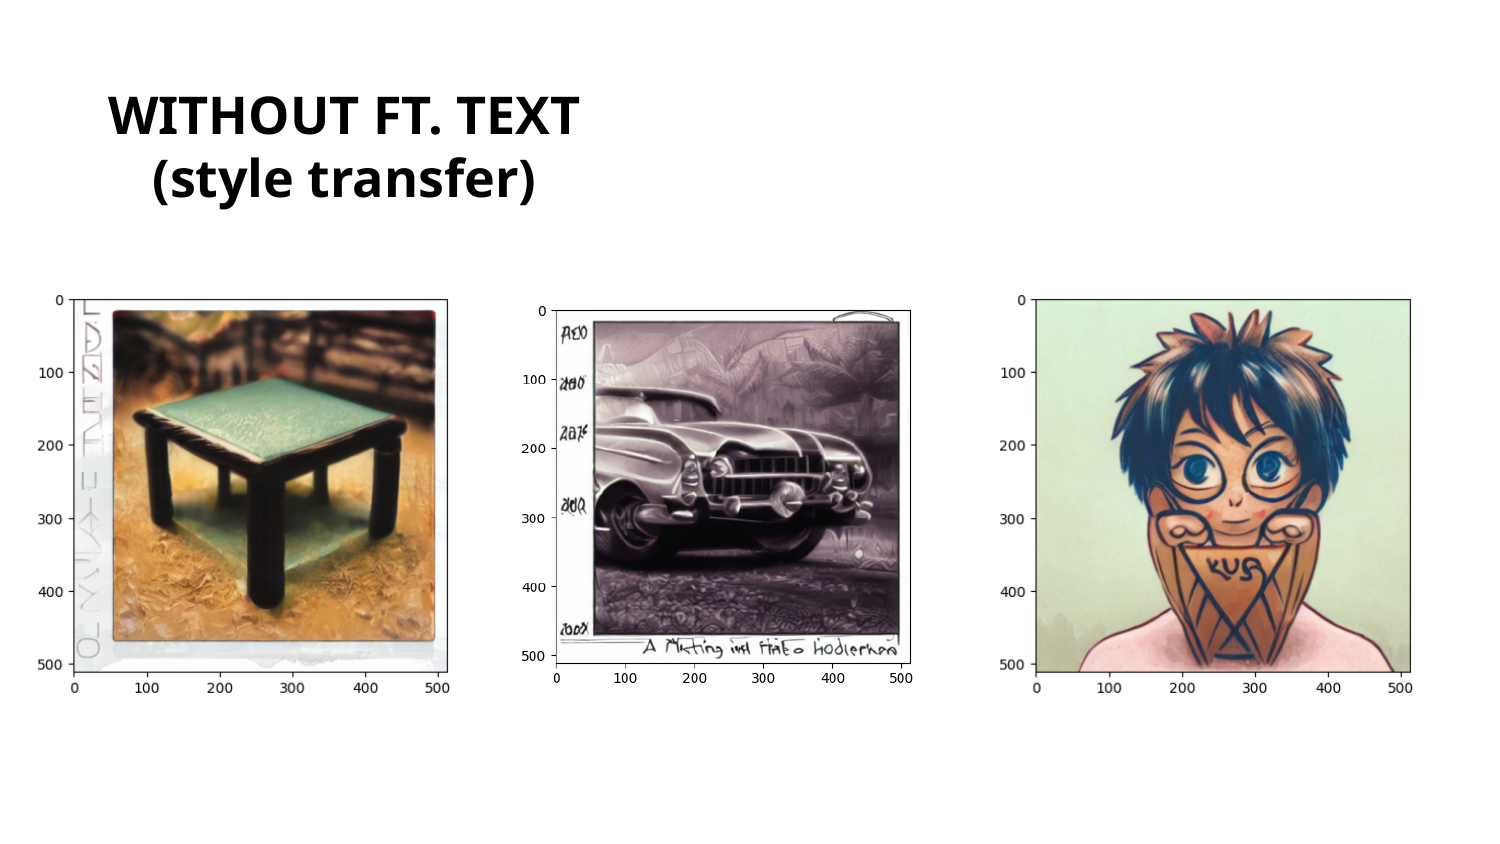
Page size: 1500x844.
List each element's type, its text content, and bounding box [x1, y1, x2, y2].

picture [26, 283, 461, 706]
text_box WITHOUT FT. TEXT (style transfer) [26, 67, 662, 117]
picture [511, 294, 924, 695]
picture [989, 283, 1424, 706]
